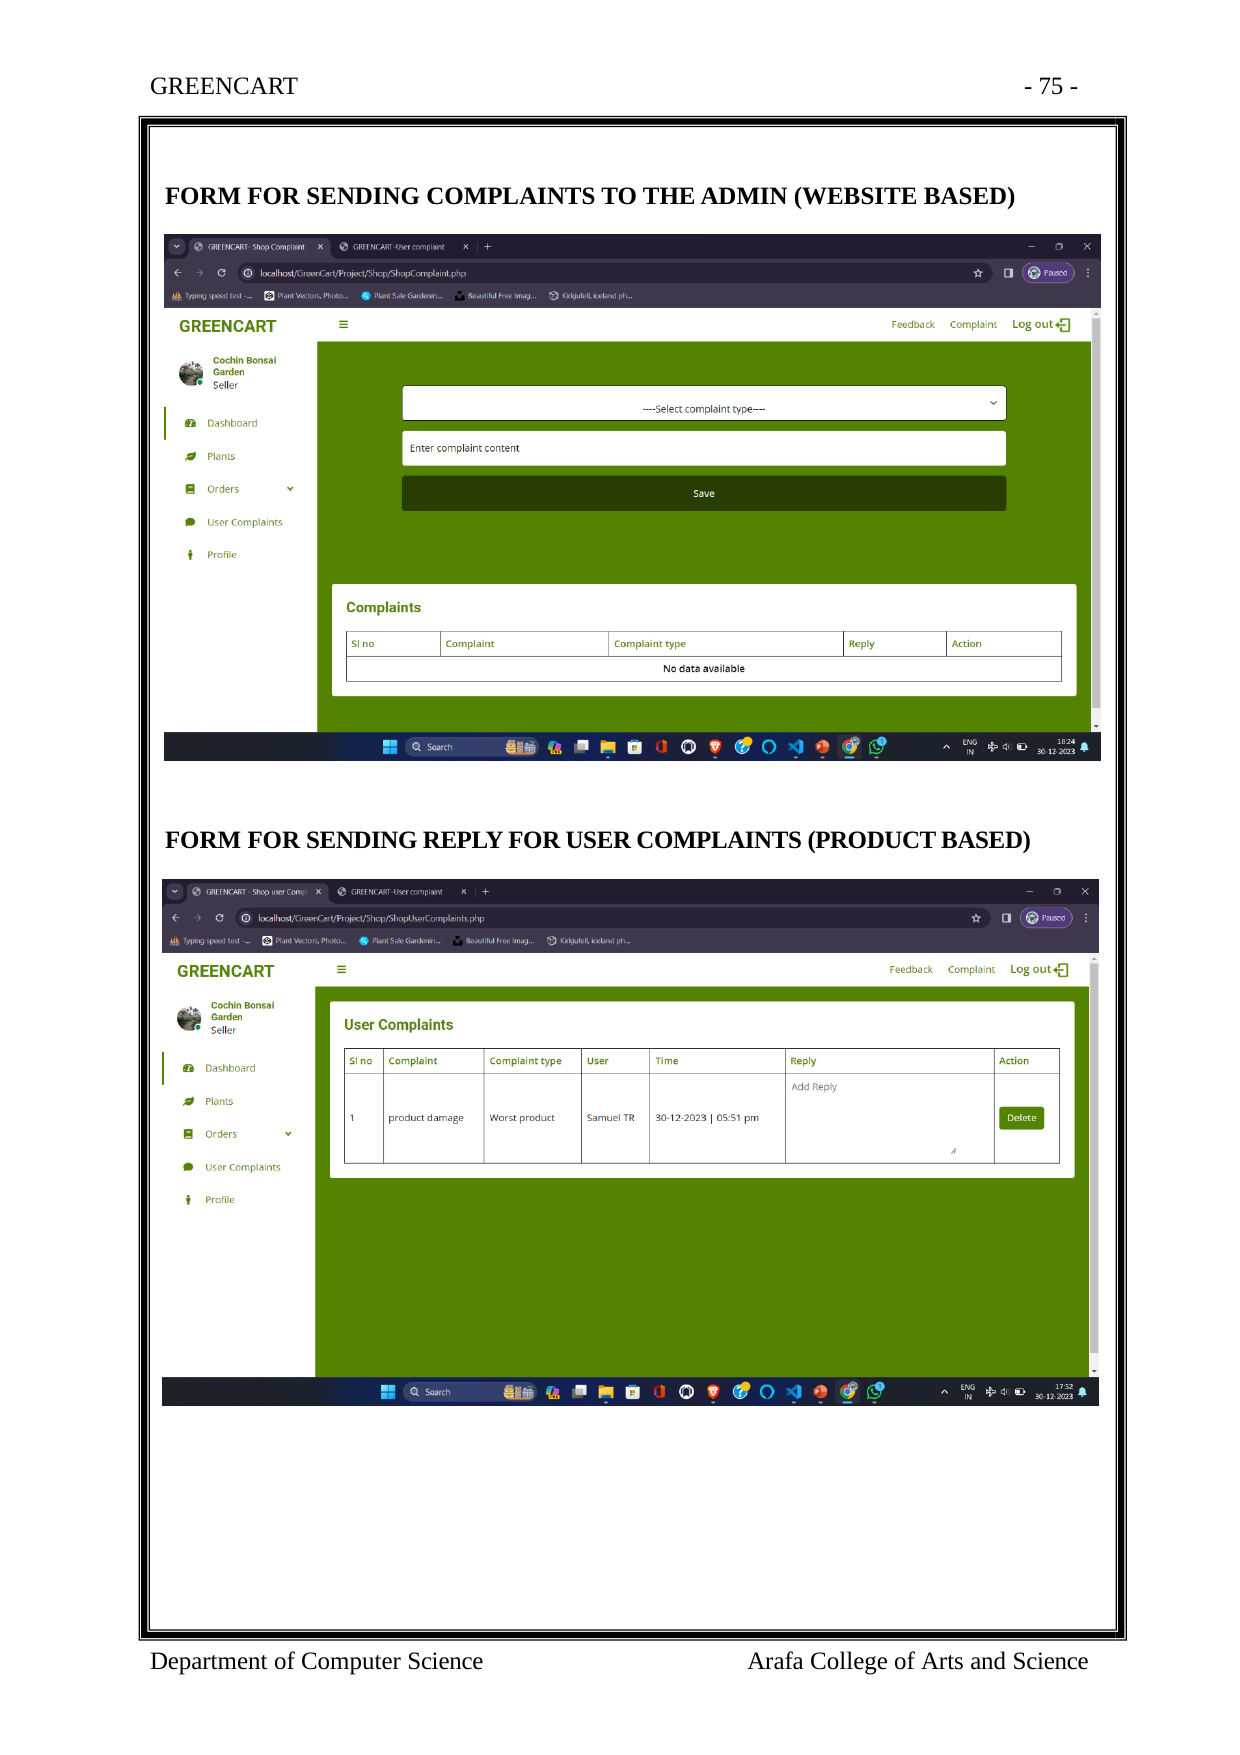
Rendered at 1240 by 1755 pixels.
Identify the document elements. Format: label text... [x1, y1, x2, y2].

text_box - 75 - [1022, 67, 1093, 99]
slide_number Department of Computer Science [147, 1645, 488, 1755]
text_box FORM FOR SENDING COMPLAINTS TO THE ADMIN (WEBSITE BASED) [162, 177, 1070, 210]
text_box FORM FOR SENDING REPLY FOR USER COMPLAINTS (PRODUCT BASED) [162, 821, 1036, 854]
text_box GREENCART [147, 67, 416, 99]
picture [164, 233, 1102, 761]
text_box [138, 115, 1127, 1641]
picture [162, 878, 1100, 1406]
footer Arafa College of Arts and Science [745, 1645, 1093, 1755]
